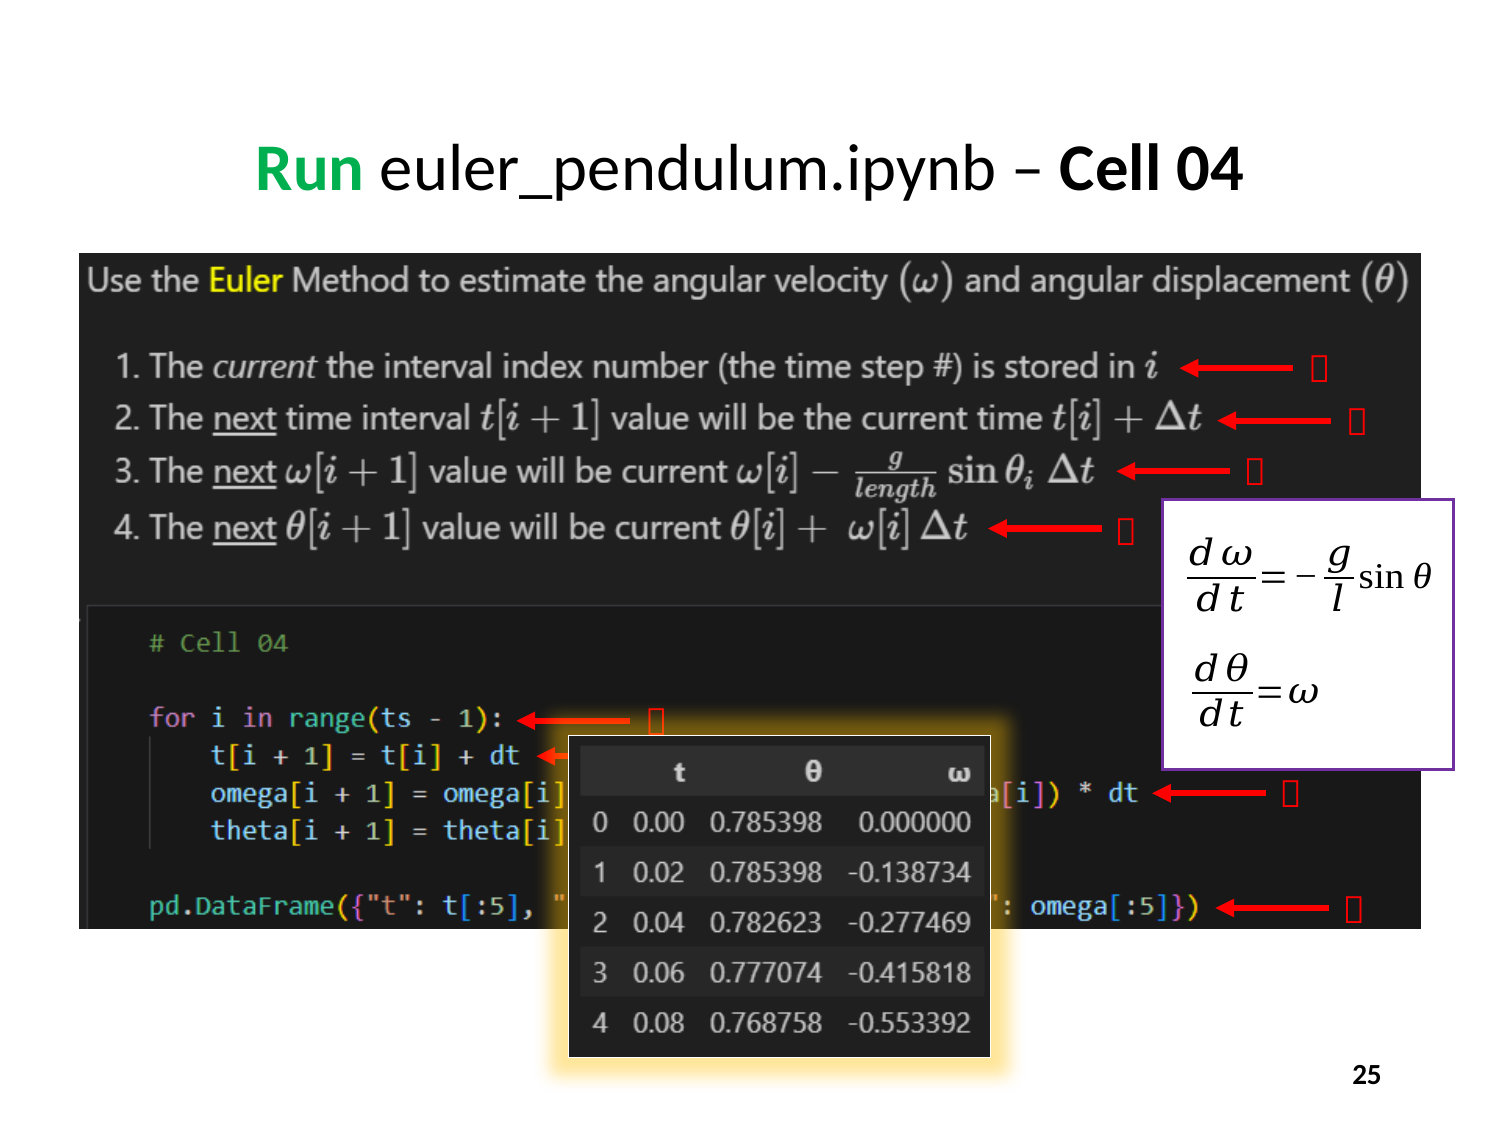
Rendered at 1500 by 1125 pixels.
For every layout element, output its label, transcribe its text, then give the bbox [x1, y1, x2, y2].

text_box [1162, 499, 1454, 770]
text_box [536, 725, 714, 787]
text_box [988, 500, 1162, 561]
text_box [1116, 440, 1292, 500]
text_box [991, 804, 997, 866]
slide_number 25 [1059, 1042, 1397, 1103]
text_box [1217, 390, 1394, 451]
title Run euler_pendulum.ipynb – Cell 04 [103, 59, 1397, 253]
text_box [1215, 878, 1391, 939]
picture [78, 253, 1422, 1058]
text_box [516, 690, 694, 752]
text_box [1179, 337, 1357, 399]
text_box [1152, 762, 1328, 824]
